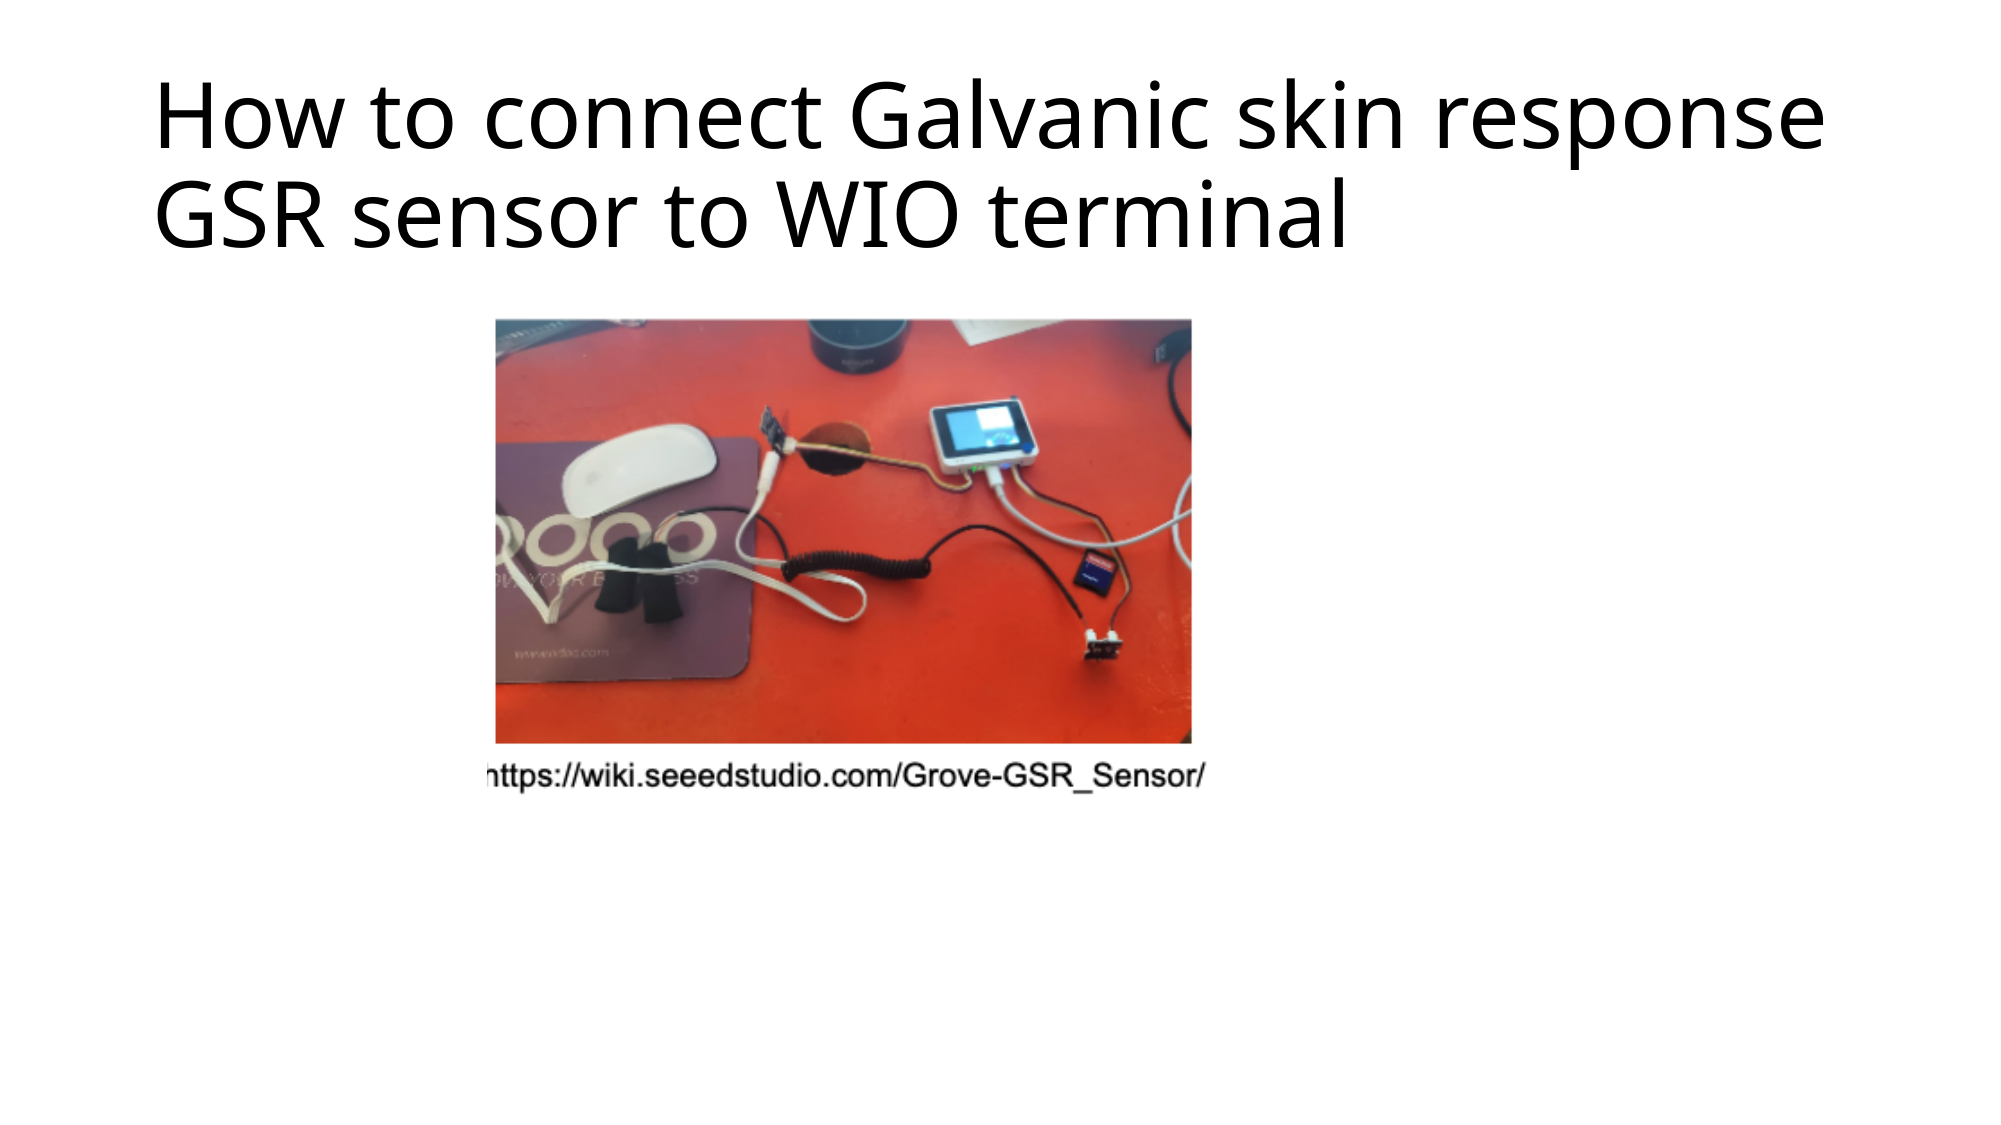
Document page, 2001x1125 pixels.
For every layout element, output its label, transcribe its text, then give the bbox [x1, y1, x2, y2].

title How to connect Galvanic skin response GSR sensor to WIO terminal [137, 59, 1863, 278]
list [487, 314, 1210, 796]
